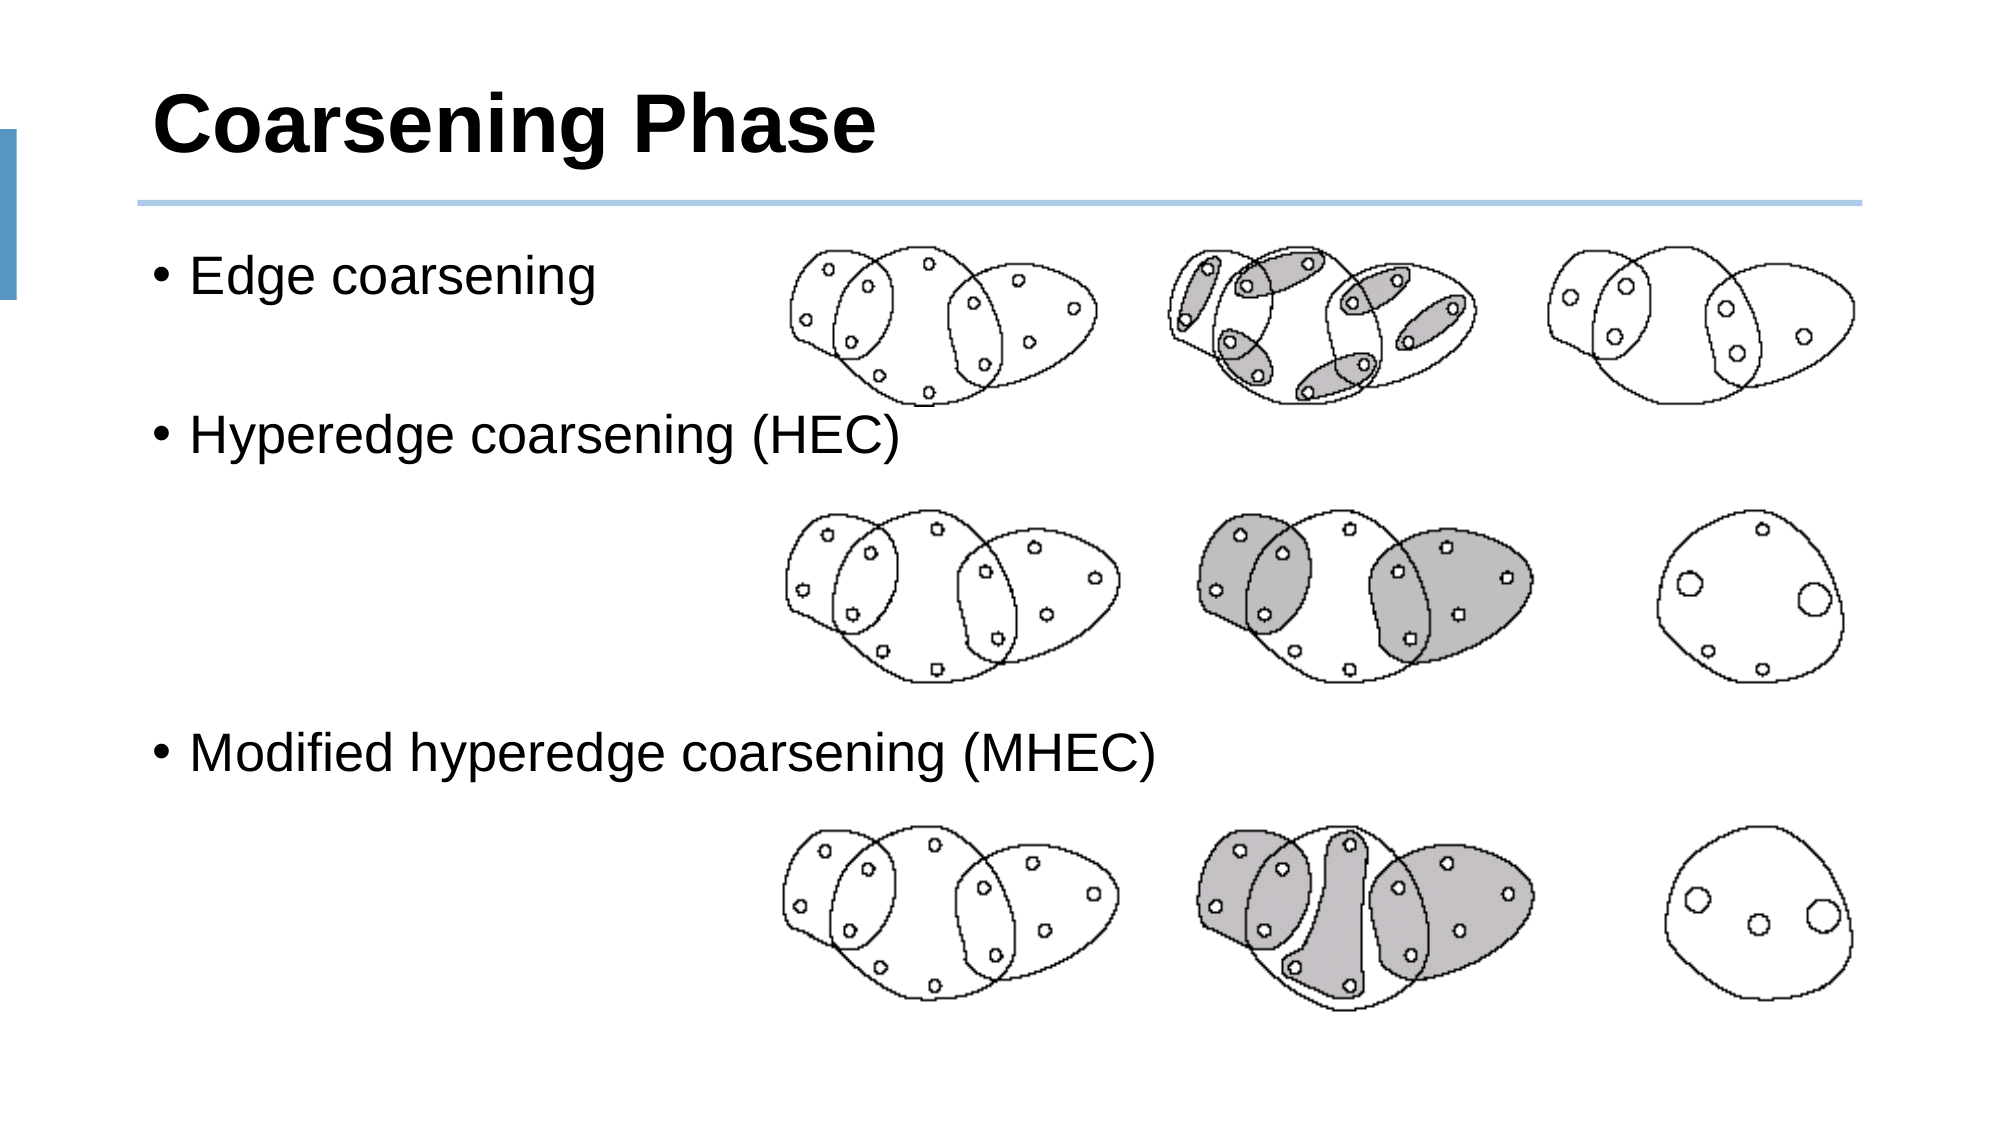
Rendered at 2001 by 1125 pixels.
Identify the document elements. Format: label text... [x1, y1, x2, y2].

list Edge coarsening Hyperedge coarsening (HEC) Modified hyperedge coarsening (MHEC) [137, 240, 1254, 1014]
picture [774, 496, 1859, 698]
picture [783, 243, 1872, 407]
picture [771, 814, 1872, 1014]
title Coarsening Phase [137, 42, 1863, 208]
